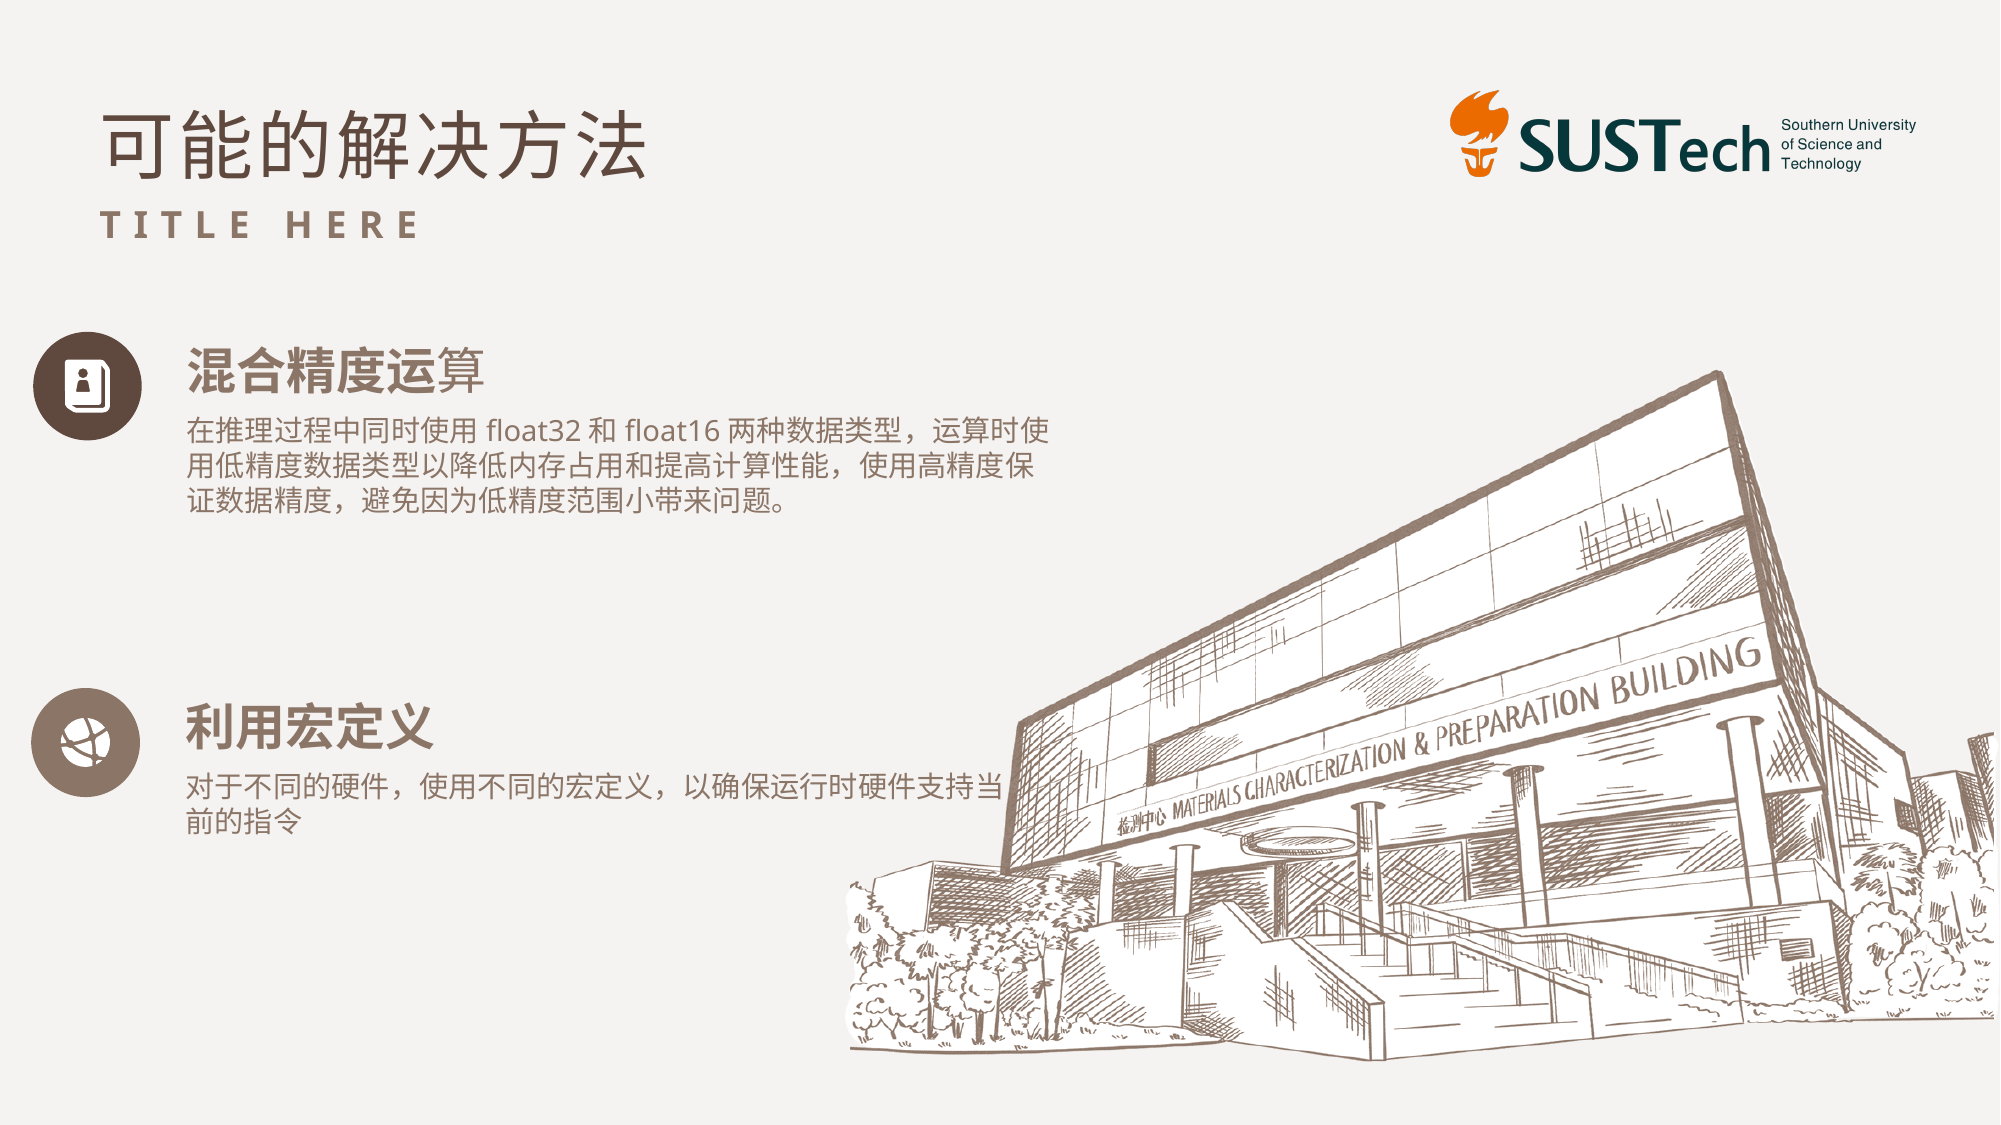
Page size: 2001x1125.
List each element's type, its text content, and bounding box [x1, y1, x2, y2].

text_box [31, 687, 140, 798]
picture [1450, 90, 1916, 177]
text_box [843, 369, 2000, 1101]
text_box 利用宏定义 对于不同的硬件，使用不同的宏定义，以确保运行时硬件支持当前的指令 [170, 687, 843, 947]
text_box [33, 331, 142, 441]
text_box 可能的解决方法 [84, 90, 721, 196]
text_box TITLE HERE [84, 193, 761, 254]
text_box 混合精度运算 在推理过程中同时使用float32和float16两种数据类型，运算时使用低精度数据类型以降低内存占用和提高计算性能，使用高精度保证数据精度，避免因为低精度范围小带来问题。 [171, 332, 1065, 563]
